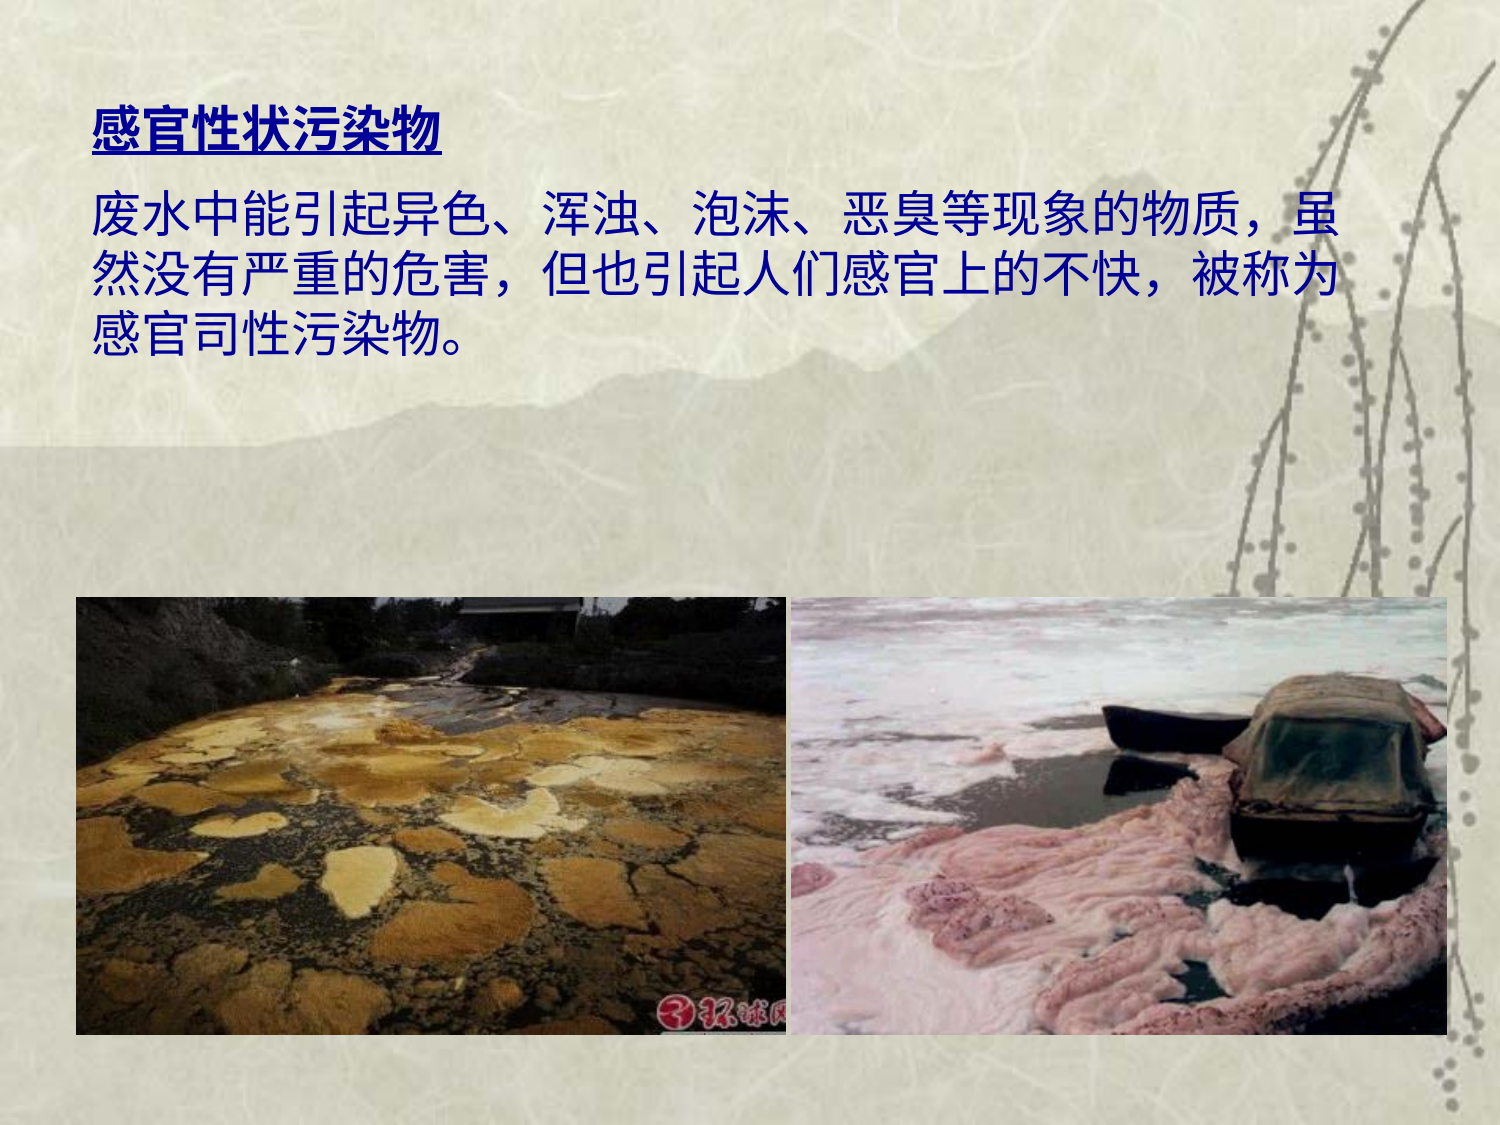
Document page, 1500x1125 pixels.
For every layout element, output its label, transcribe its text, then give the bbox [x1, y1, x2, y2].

text_box 感官性状污染物 废水中能引起异色、浑浊、泡沫、恶臭等现象的物质，虽然没有严重的危害，但也引起人们感官上的不快，被称为感官司性污染物。 [76, 90, 1390, 370]
picture [0, 0, 1500, 1125]
